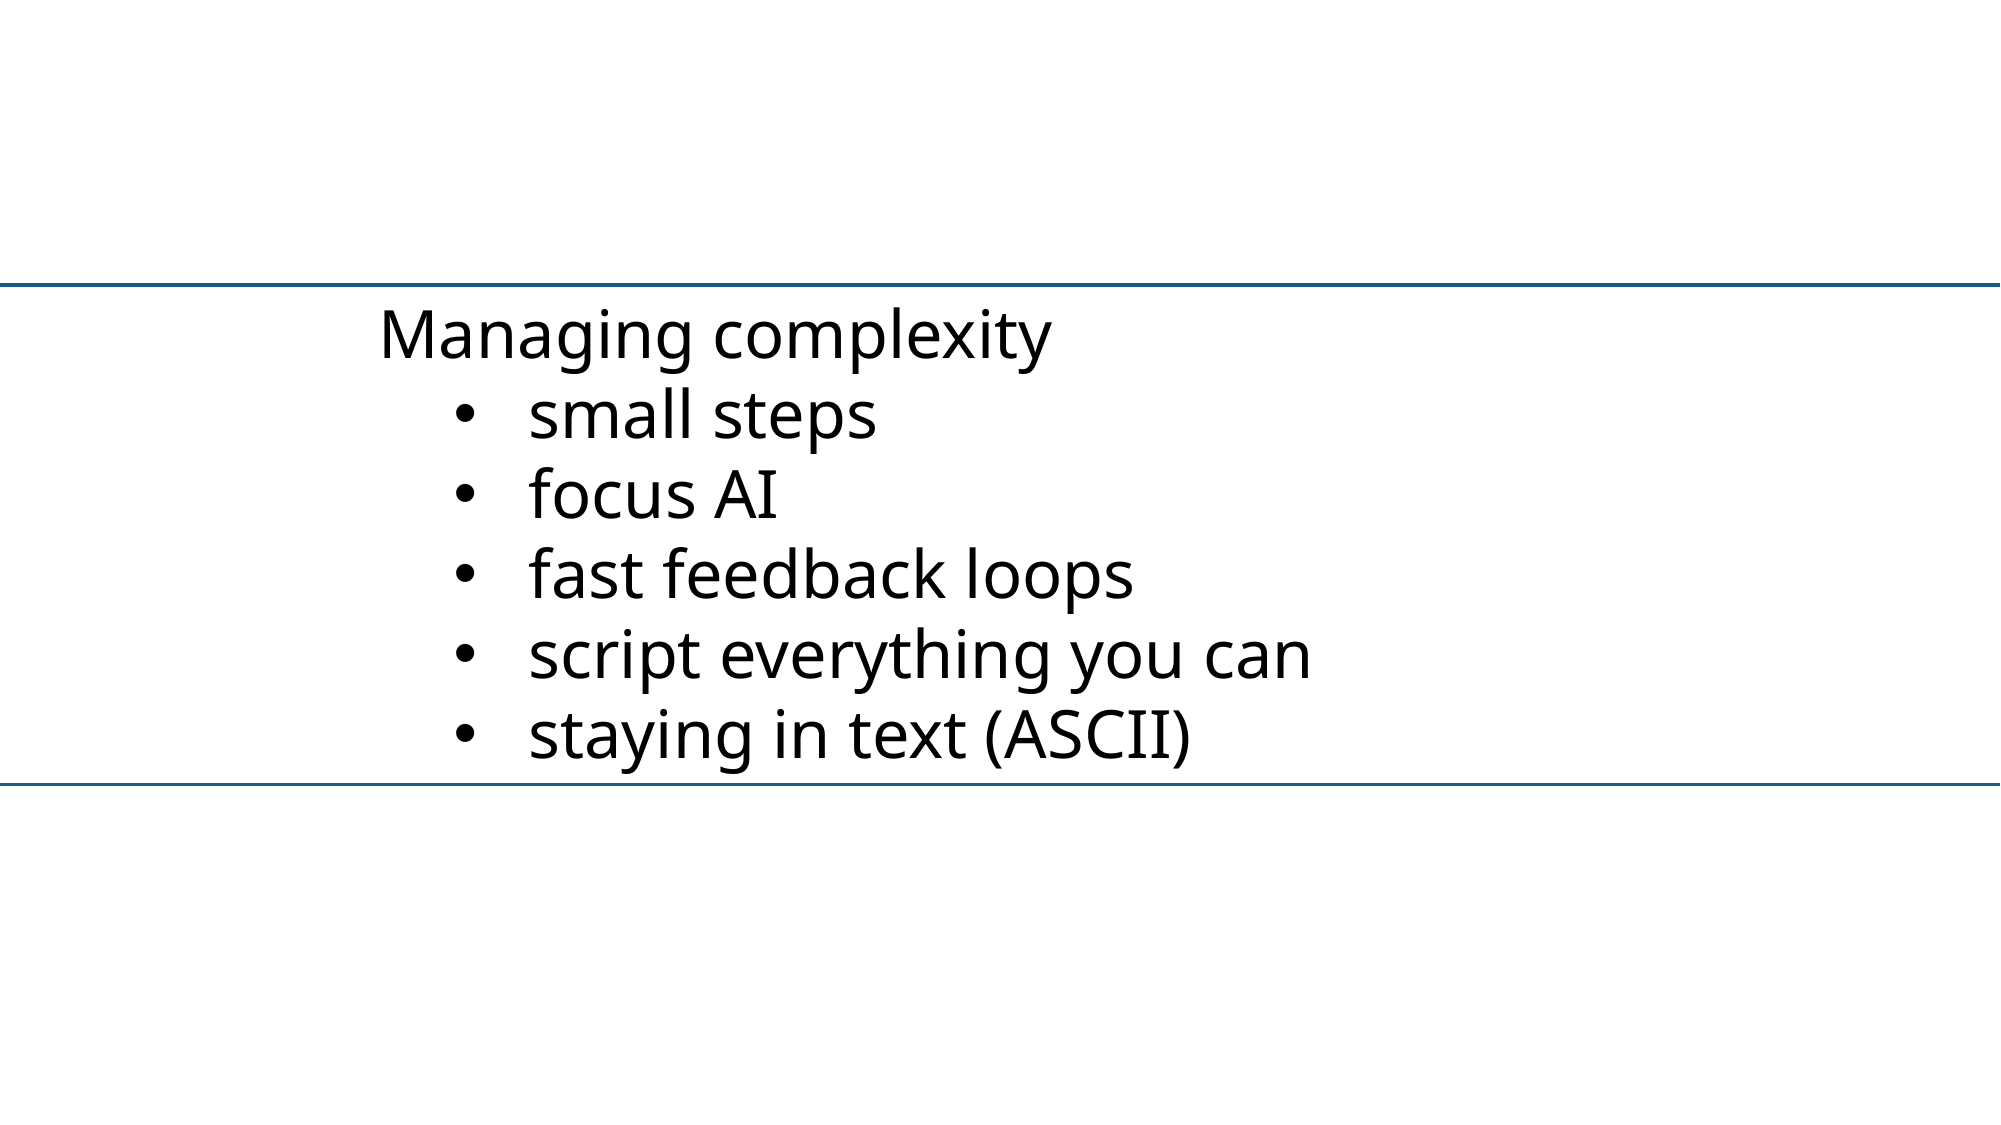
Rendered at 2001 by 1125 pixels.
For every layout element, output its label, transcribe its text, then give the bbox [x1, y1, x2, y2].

text_box Managing complexity small steps focus AI fast feedback loops script everything you can staying in text (ASCII) [363, 287, 1827, 780]
